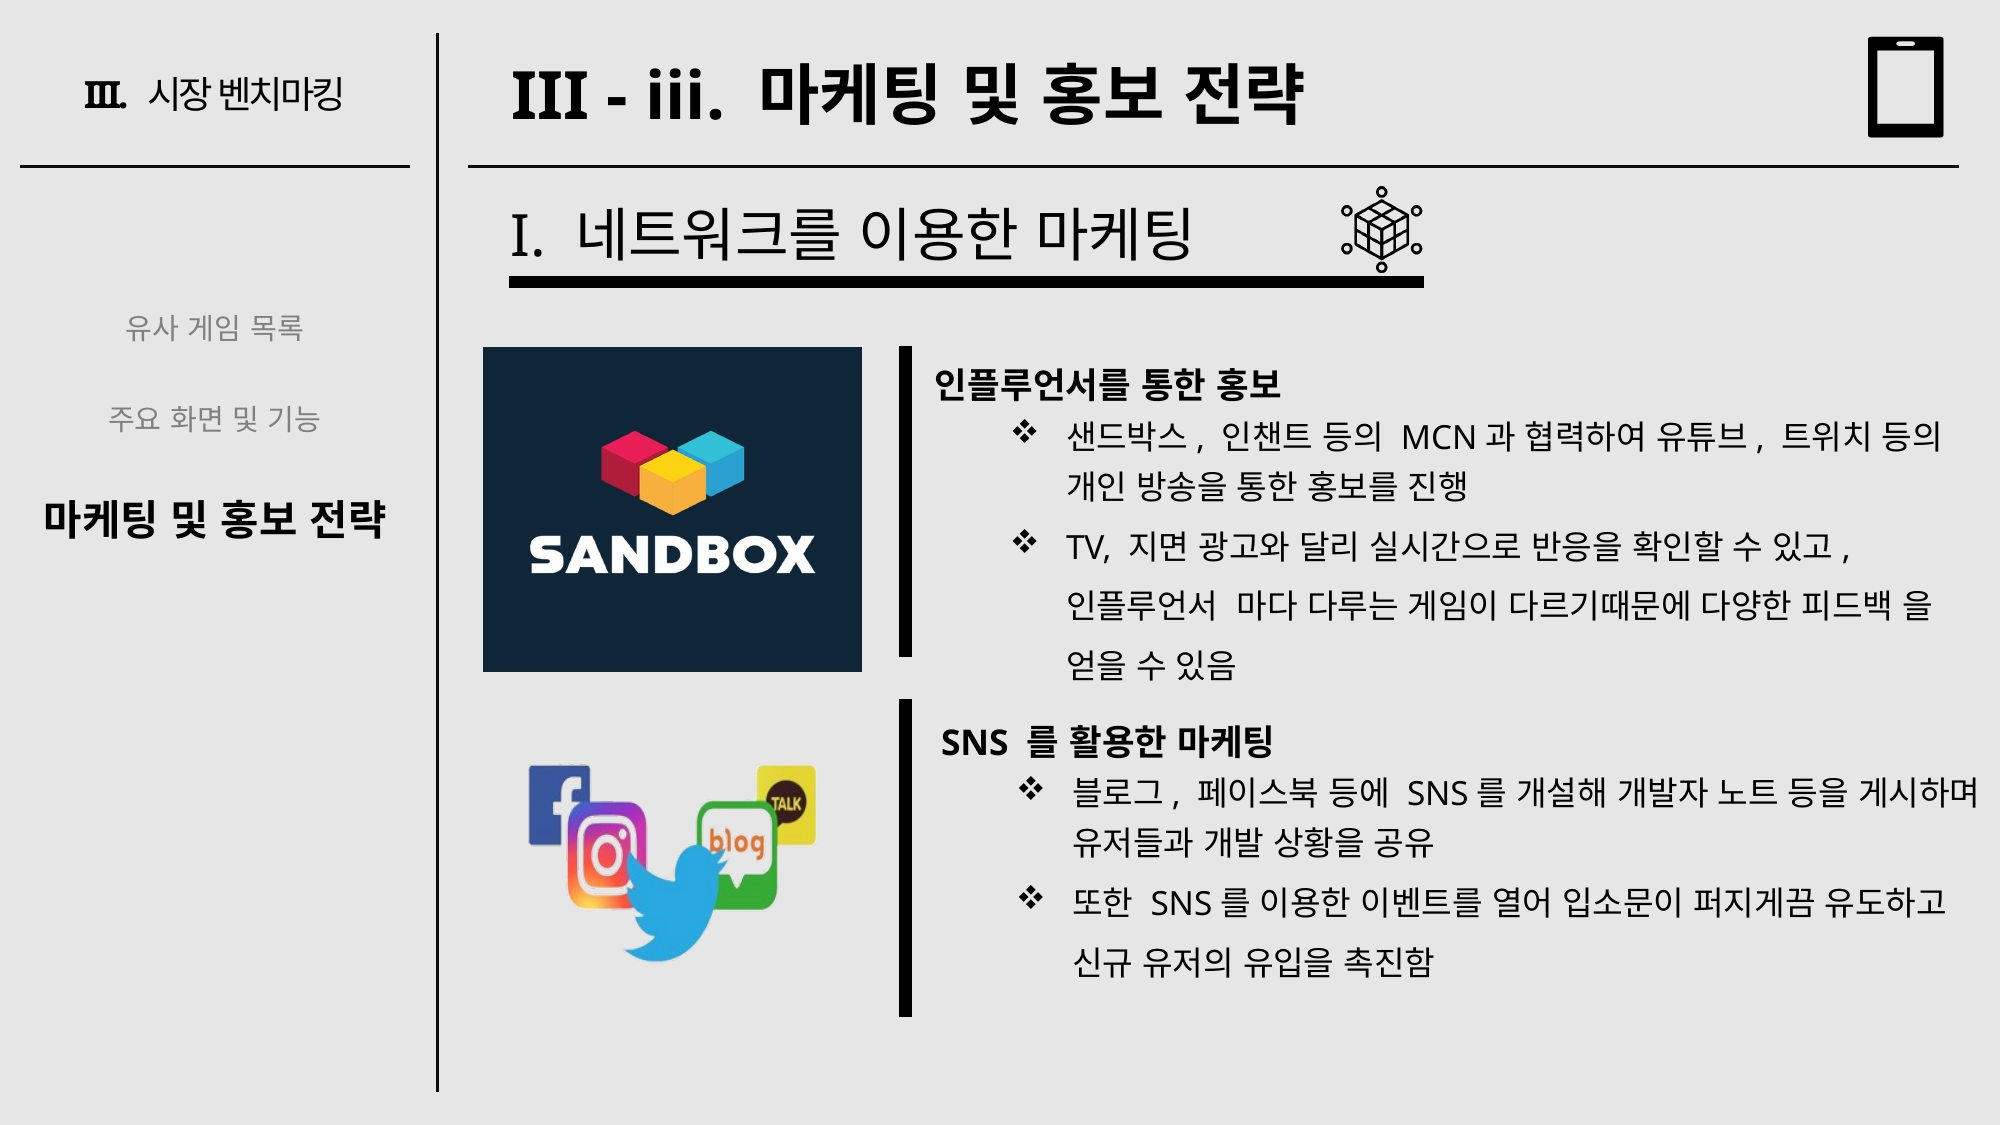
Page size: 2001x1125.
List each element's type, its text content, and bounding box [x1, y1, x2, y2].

picture [458, 698, 885, 1023]
text_box I. 네트워크를 이용한 마케팅 [495, 190, 1295, 276]
picture [1830, 32, 1981, 142]
text_box 주요 화면 및 기능 [19, 393, 411, 444]
text_box III - iii. 마케팅 및 홍보 전략 [496, 45, 1830, 141]
picture [483, 347, 862, 672]
text_box SNS 를 활용한 마케팅 블로그, 페이스북 등에 SNS를 개설해 개발자 노트 등을 게시하며 유저들과 개발 상황을 공유 또한 SNS를 이용한 이벤트를 열어 입소문이 퍼지게끔 유도하고 신규 유저의 유입을 촉진함 [926, 701, 2000, 989]
text_box 인플루언서를 통한 홍보 샌드박스, 인챈트 등의 MCN과 협력하여 유튜브, 트위치 등의 개인 방송을 통한 홍보를 진행 TV, 지면 광고와 달리 실시간으로 반응을 확인할 수 있고, 인플루언서 마다 다루는 게임이 다르기때문에 다양한 피드백 을 얻을 수 있음 [920, 345, 2000, 693]
text_box III. 시장 벤치마킹 [19, 63, 411, 123]
text_box 마케팅 및 홍보 전략 [19, 486, 411, 552]
picture [1338, 186, 1425, 273]
text_box 유사 게임 목록 [19, 303, 411, 353]
